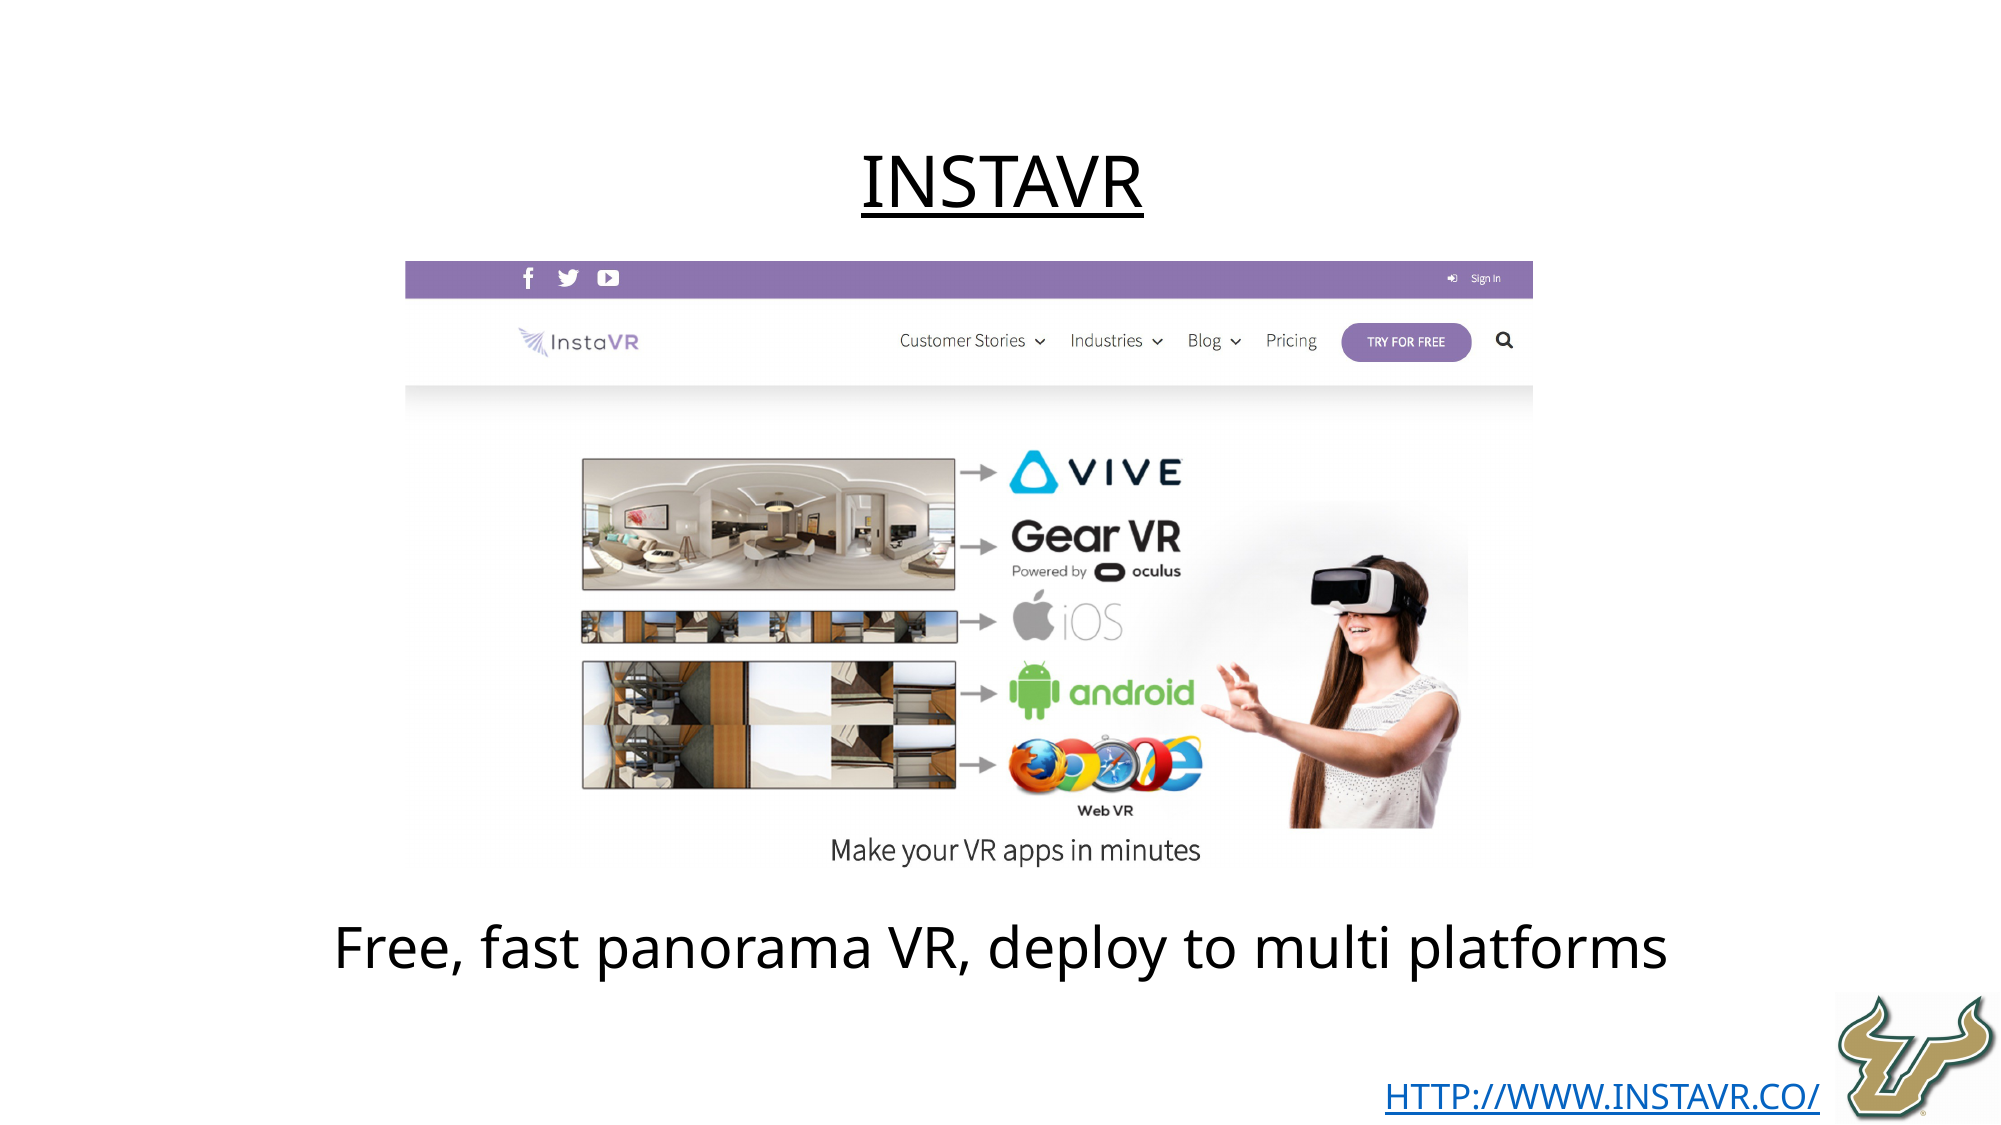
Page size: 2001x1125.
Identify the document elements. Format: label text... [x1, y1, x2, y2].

list http://www.instavr.co/ [780, 1072, 1835, 1125]
picture [1835, 992, 2000, 1124]
list InstaVR Free, fast panorama VR, deploy to multi platforms [150, 135, 1850, 990]
text_box [405, 261, 1533, 868]
